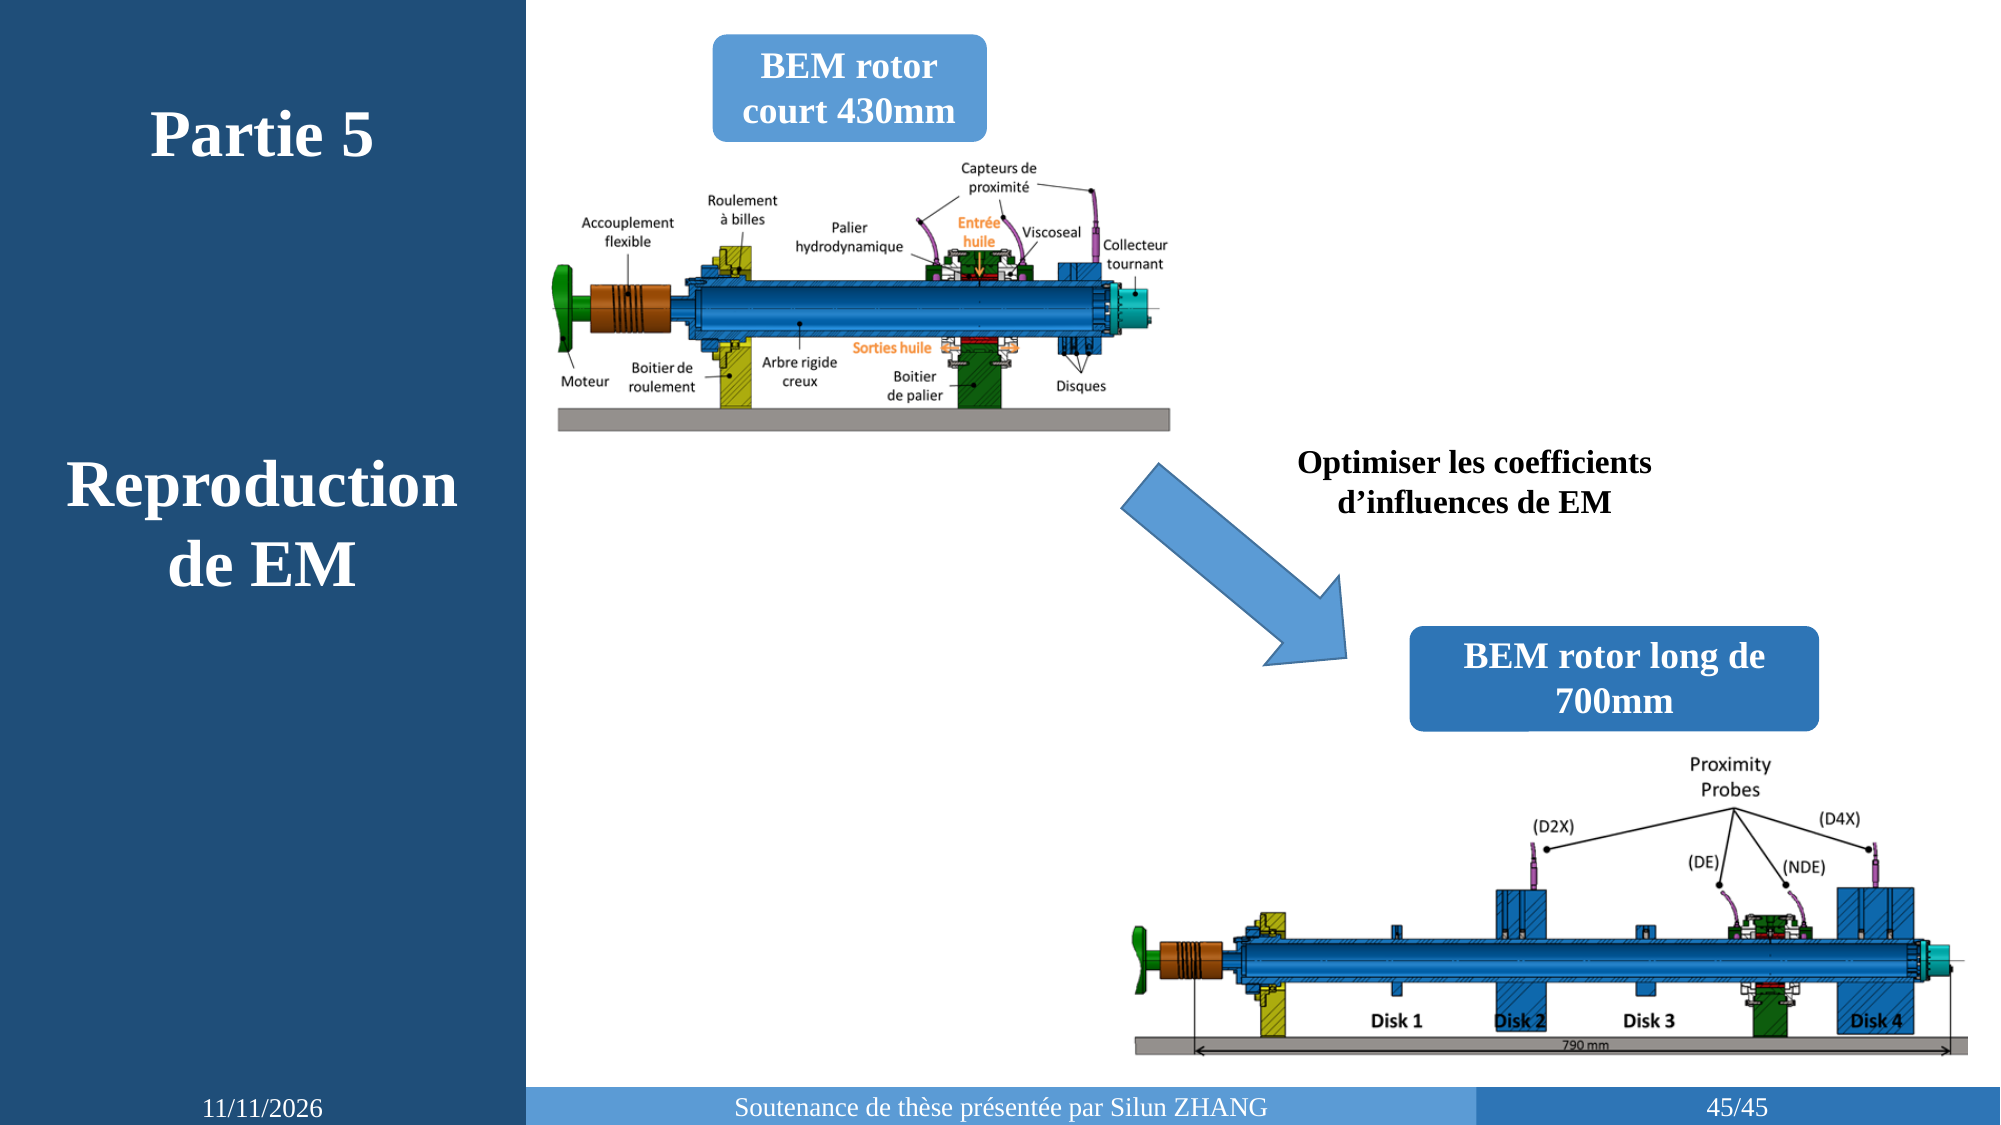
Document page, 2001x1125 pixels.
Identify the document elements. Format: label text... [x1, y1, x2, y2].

text_box Partie 5 [135, 82, 390, 178]
footer Soutenance de thèse présentée par Silun ZHANG [526, 1087, 1477, 1125]
picture [551, 153, 1180, 433]
text_box Optimiser les coefficients d’influences de EM [1269, 432, 1680, 528]
text_box Reproduction de EM [10, 432, 515, 608]
slide_number 45/45 [1477, 1087, 2000, 1125]
text_box [0, 0, 526, 1125]
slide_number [0, 1087, 525, 1125]
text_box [1400, 623, 1829, 732]
text_box [1120, 462, 1348, 667]
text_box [712, 33, 987, 142]
picture [1125, 744, 1968, 1062]
